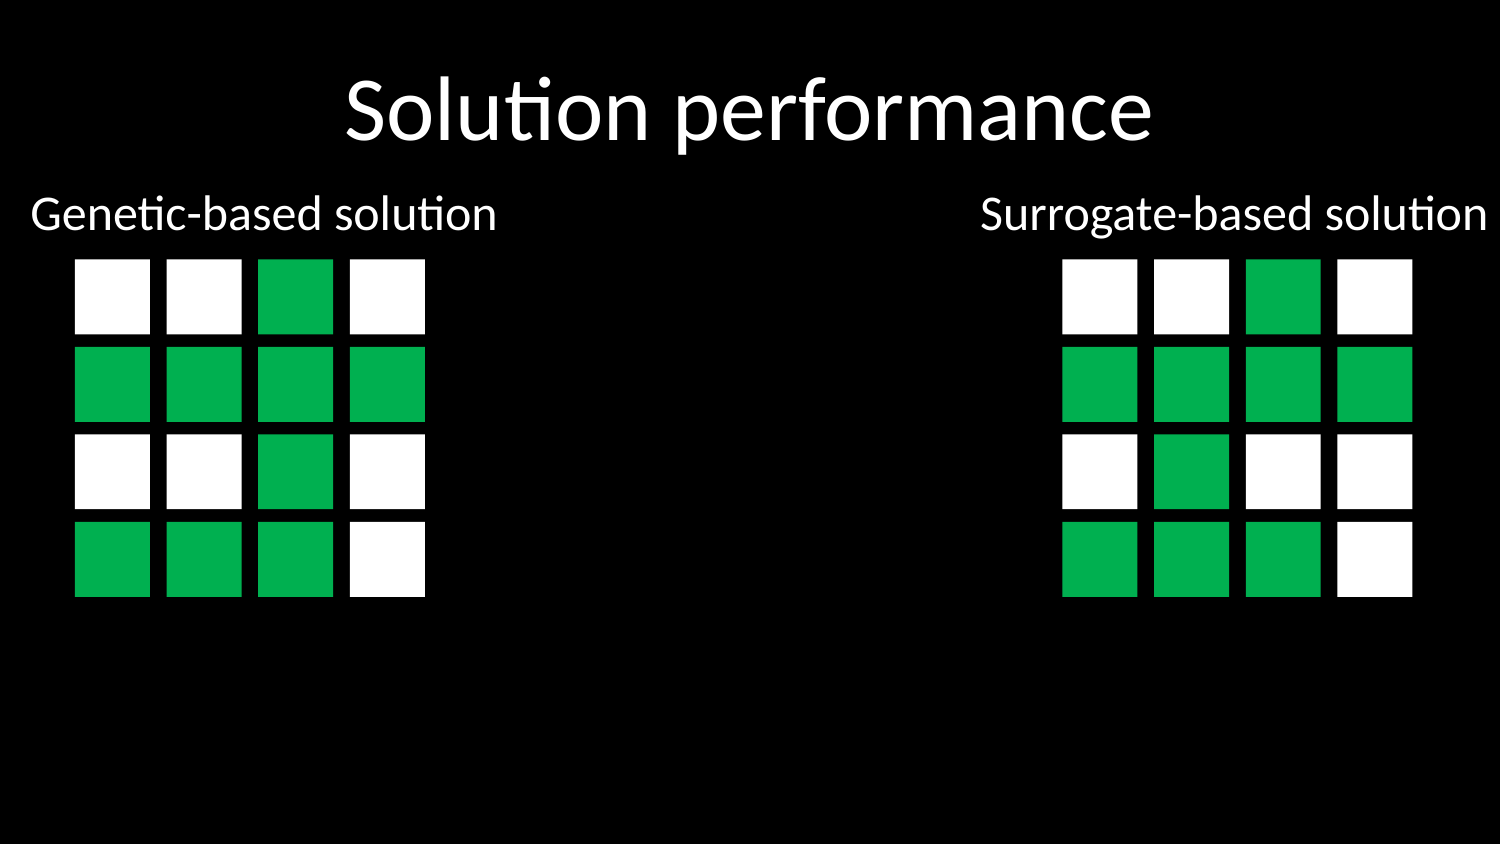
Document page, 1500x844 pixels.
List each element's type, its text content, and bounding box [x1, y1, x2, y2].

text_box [74, 259, 426, 598]
text_box Genetic-based solution [15, 172, 513, 248]
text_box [1062, 259, 1413, 598]
text_box Surrogate-based solution [965, 172, 1500, 248]
title Solution performance [75, 33, 1425, 175]
